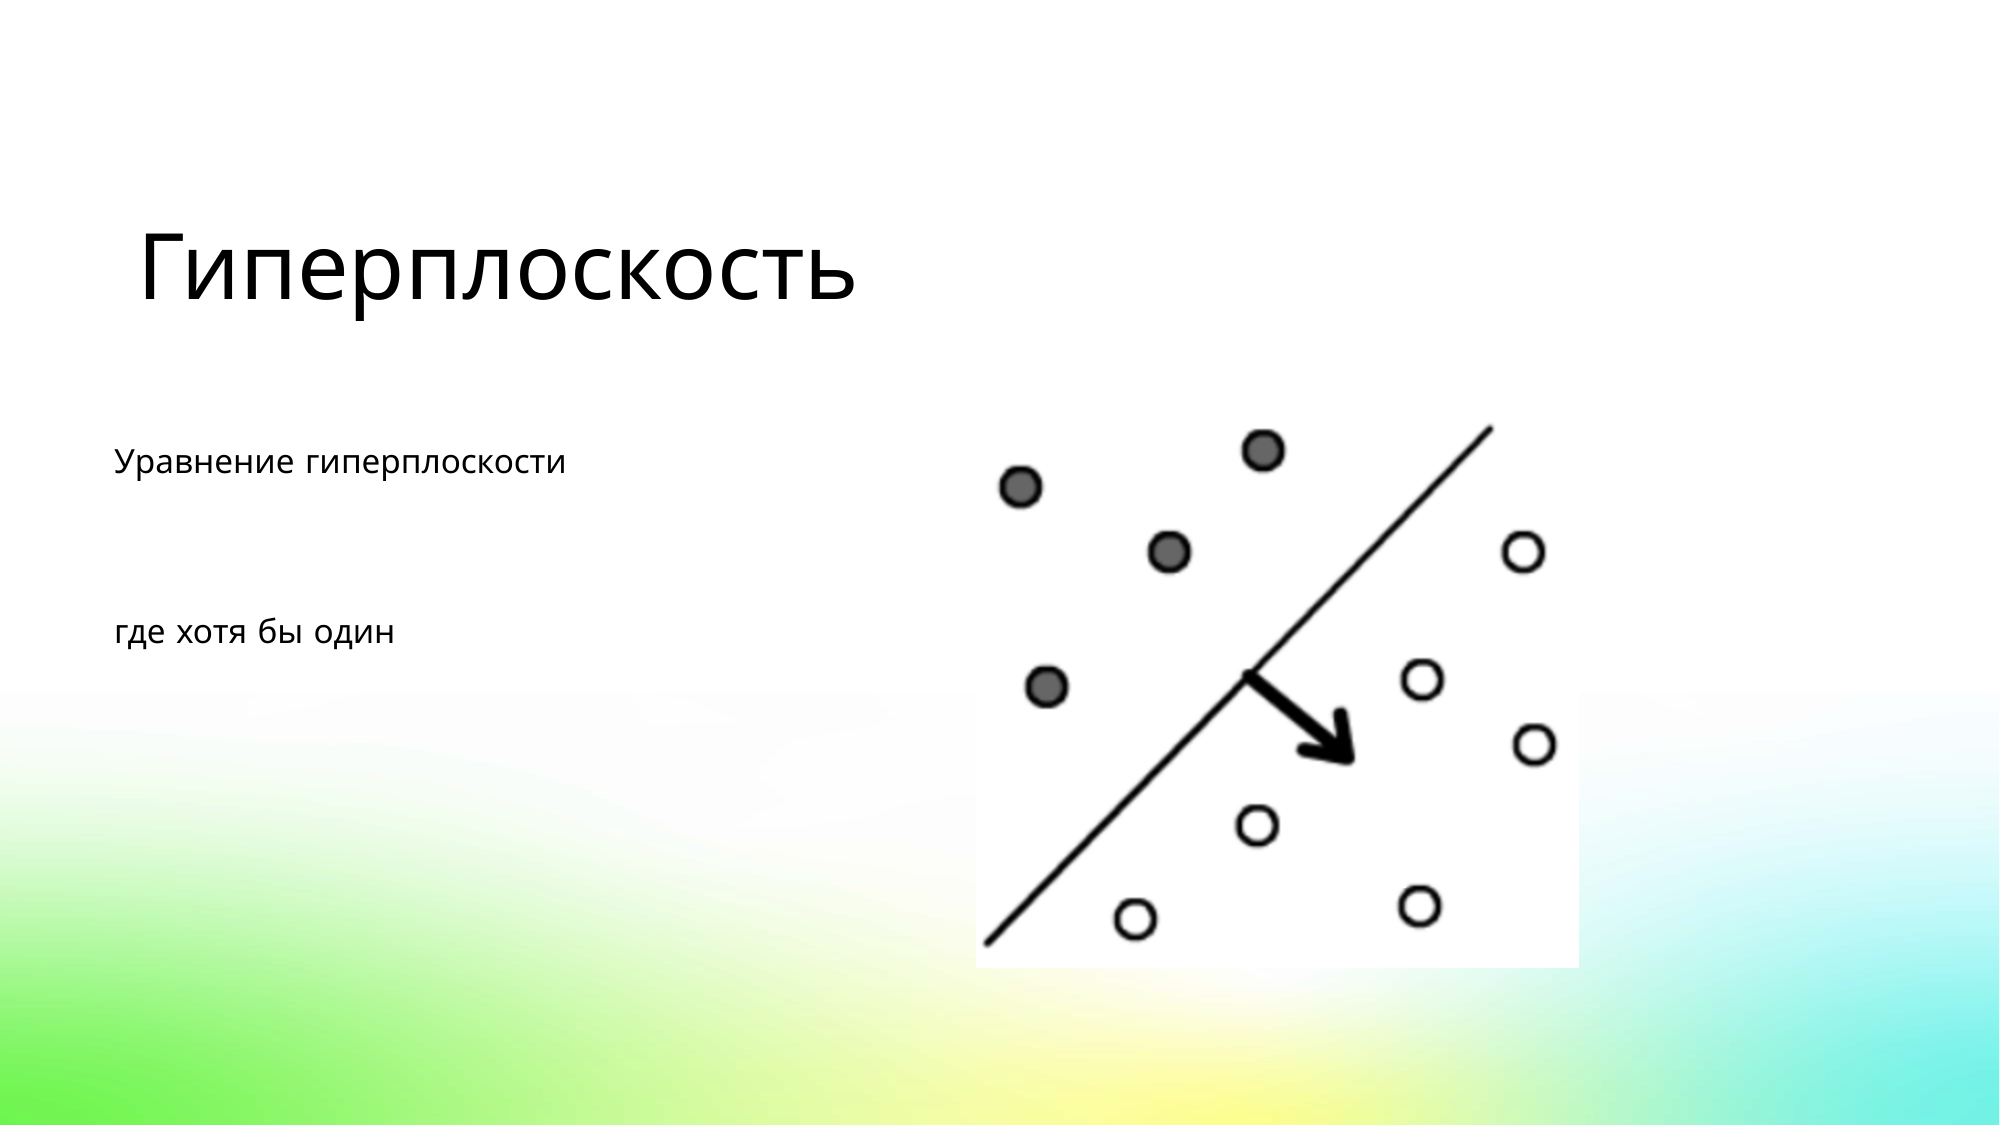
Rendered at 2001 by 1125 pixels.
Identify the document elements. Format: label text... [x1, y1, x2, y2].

text_box Гиперплоскость [137, 208, 1501, 357]
picture [0, 396, 2000, 1125]
